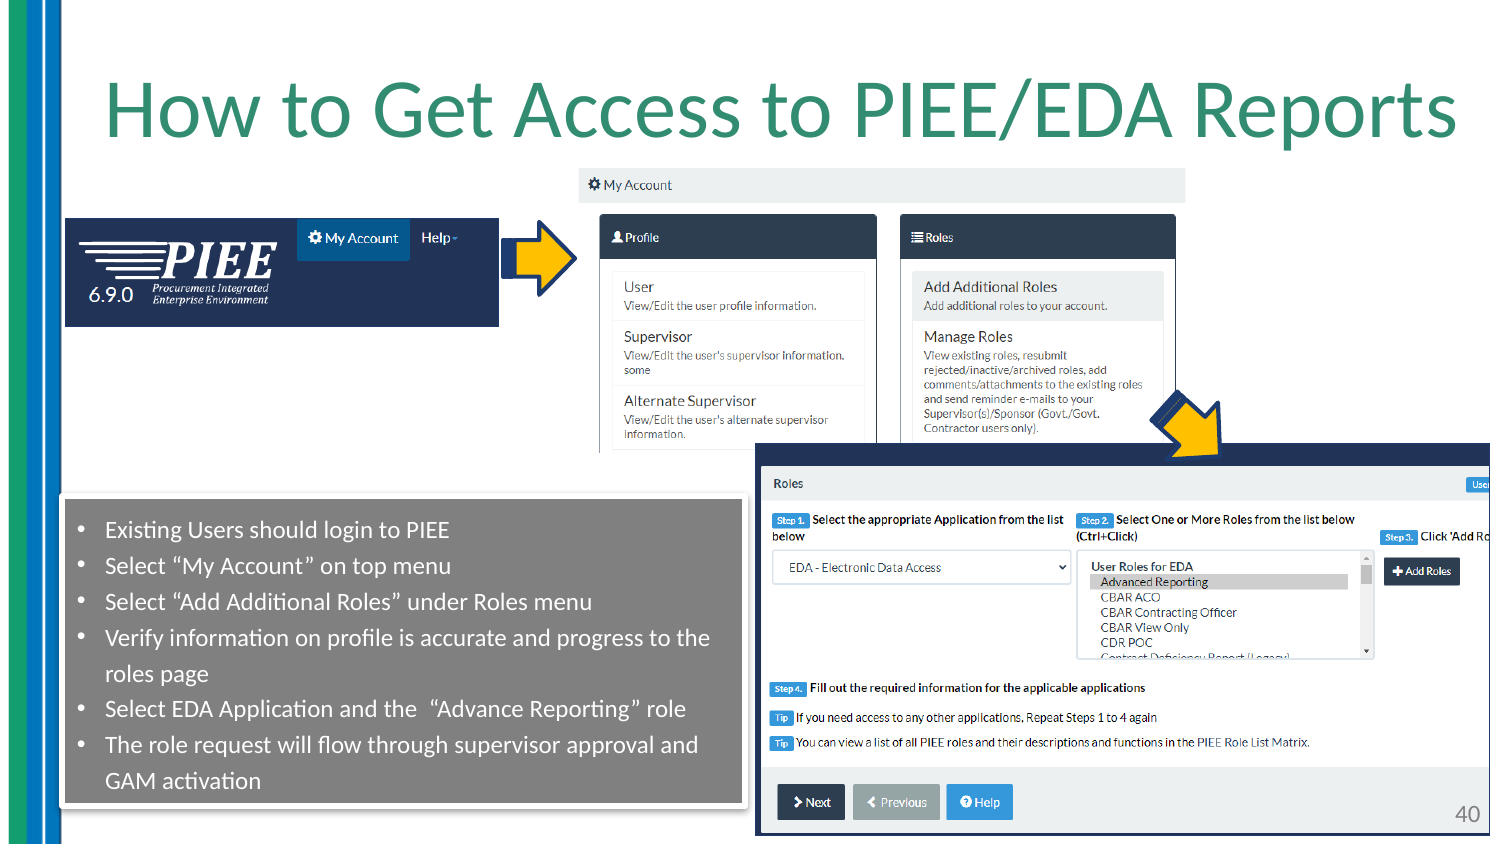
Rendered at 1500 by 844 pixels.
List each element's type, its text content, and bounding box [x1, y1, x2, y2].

title How to Get Access to PIEE/EDA Reports [75, 33, 1490, 167]
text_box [65, 167, 1490, 836]
picture [0, 0, 26, 844]
picture [29, 0, 1500, 844]
